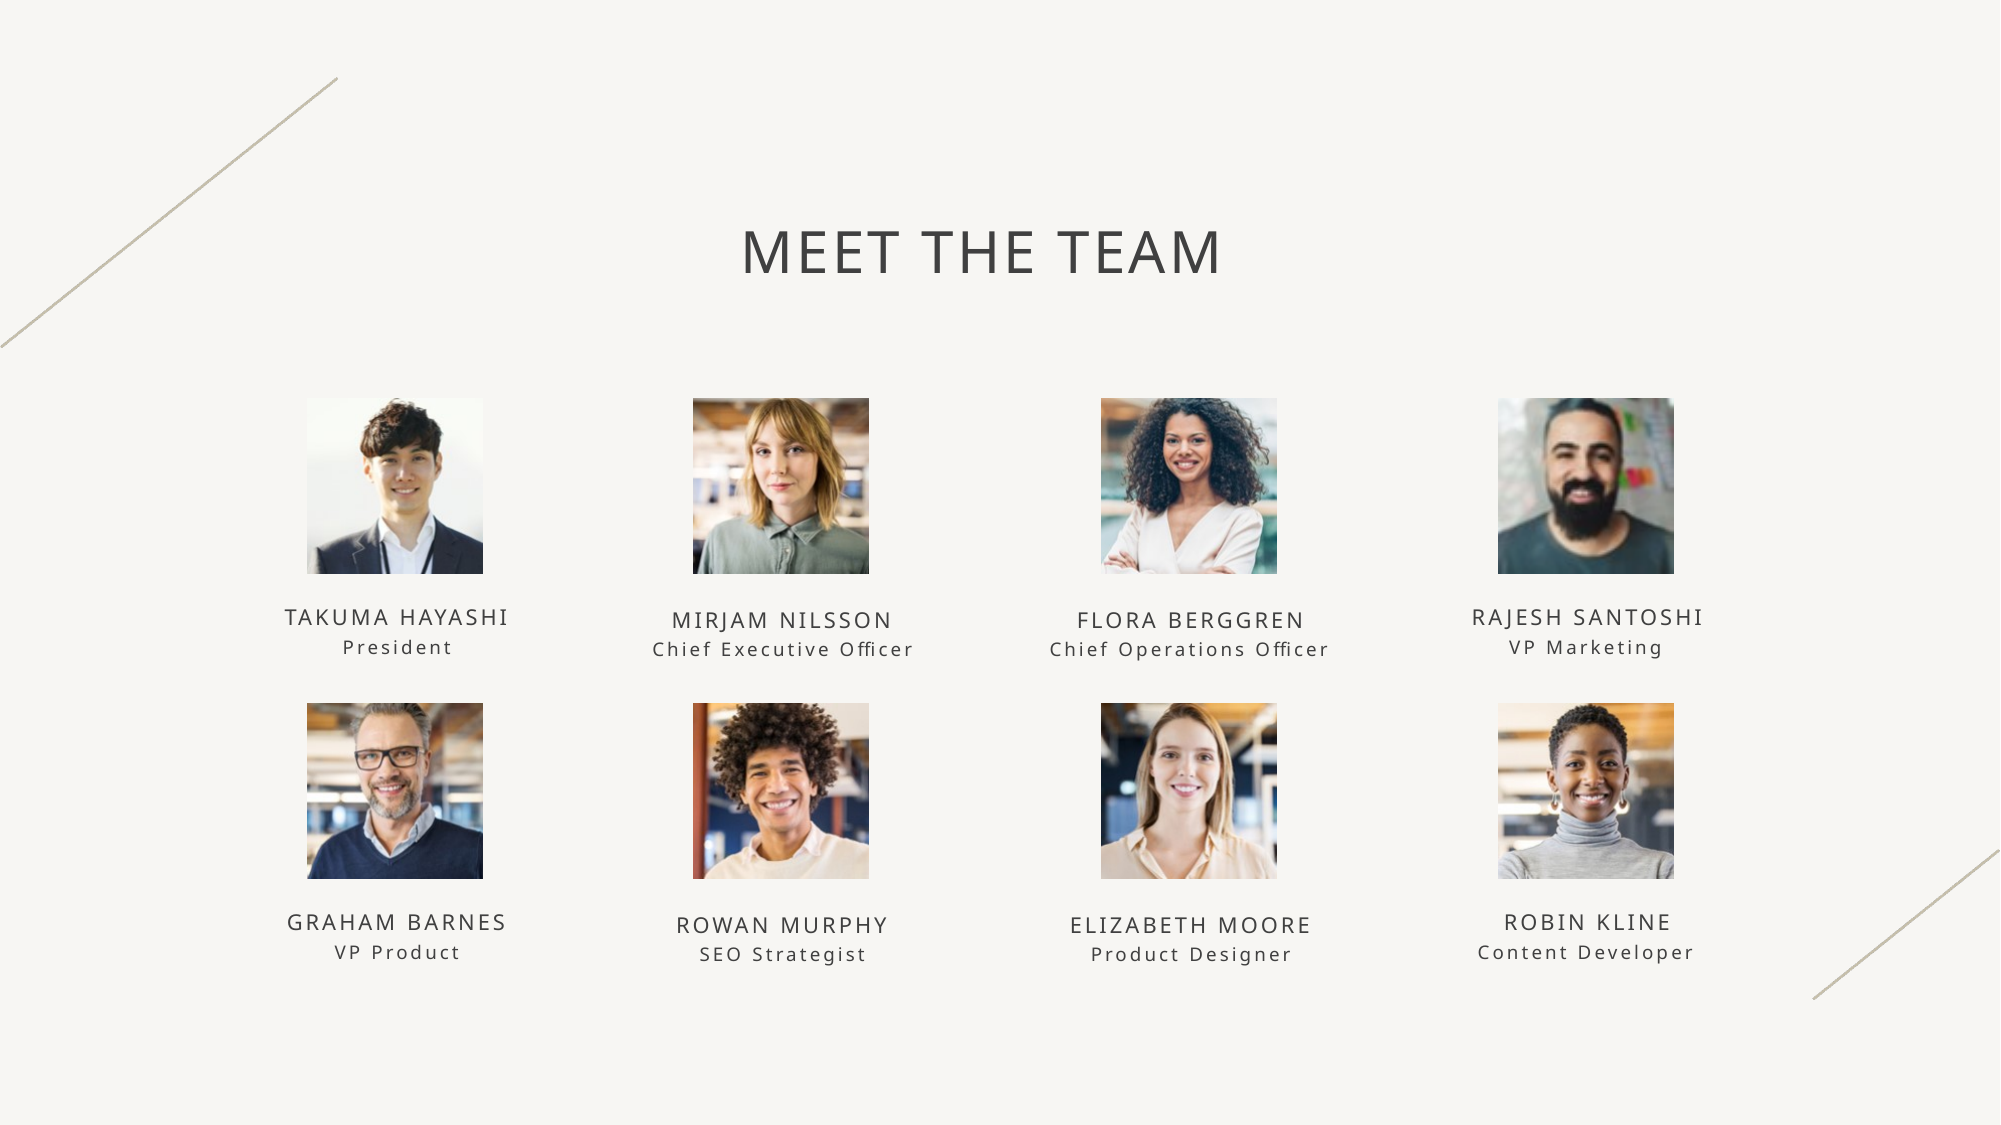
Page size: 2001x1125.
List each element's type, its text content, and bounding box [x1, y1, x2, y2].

list SEO Strategist [613, 927, 951, 984]
picture [307, 703, 483, 879]
list RAJESH SANTOSHI [1436, 599, 1737, 620]
list VP Product [228, 925, 566, 982]
list TAKUMA HAYASHI [246, 599, 547, 620]
list ROBIN KLINE [1436, 904, 1737, 925]
picture [693, 398, 869, 574]
picture [1498, 703, 1674, 879]
title MEET THE TEAM [309, 146, 1691, 364]
list ROWAN MURPHY [631, 906, 932, 927]
list Chief Executive Officer [613, 622, 951, 680]
picture [0, 77, 338, 348]
picture [693, 703, 869, 879]
picture [1812, 849, 2000, 1000]
picture [1101, 703, 1277, 879]
list President [228, 620, 566, 677]
list Product Designer [1021, 927, 1360, 984]
picture [307, 398, 483, 574]
list GRAHAM BARNES [246, 904, 547, 925]
list Chief Operations Officer [1020, 622, 1358, 680]
picture [1101, 398, 1277, 574]
list FLORA BERGGREN​ [1040, 601, 1340, 622]
list MIRJAM NILSSON​ [631, 601, 932, 622]
list VP Marketing [1416, 620, 1754, 677]
list Content Developer [1416, 925, 1754, 982]
picture [1498, 398, 1674, 574]
list ELIZABETH MOORE [1040, 906, 1340, 927]
